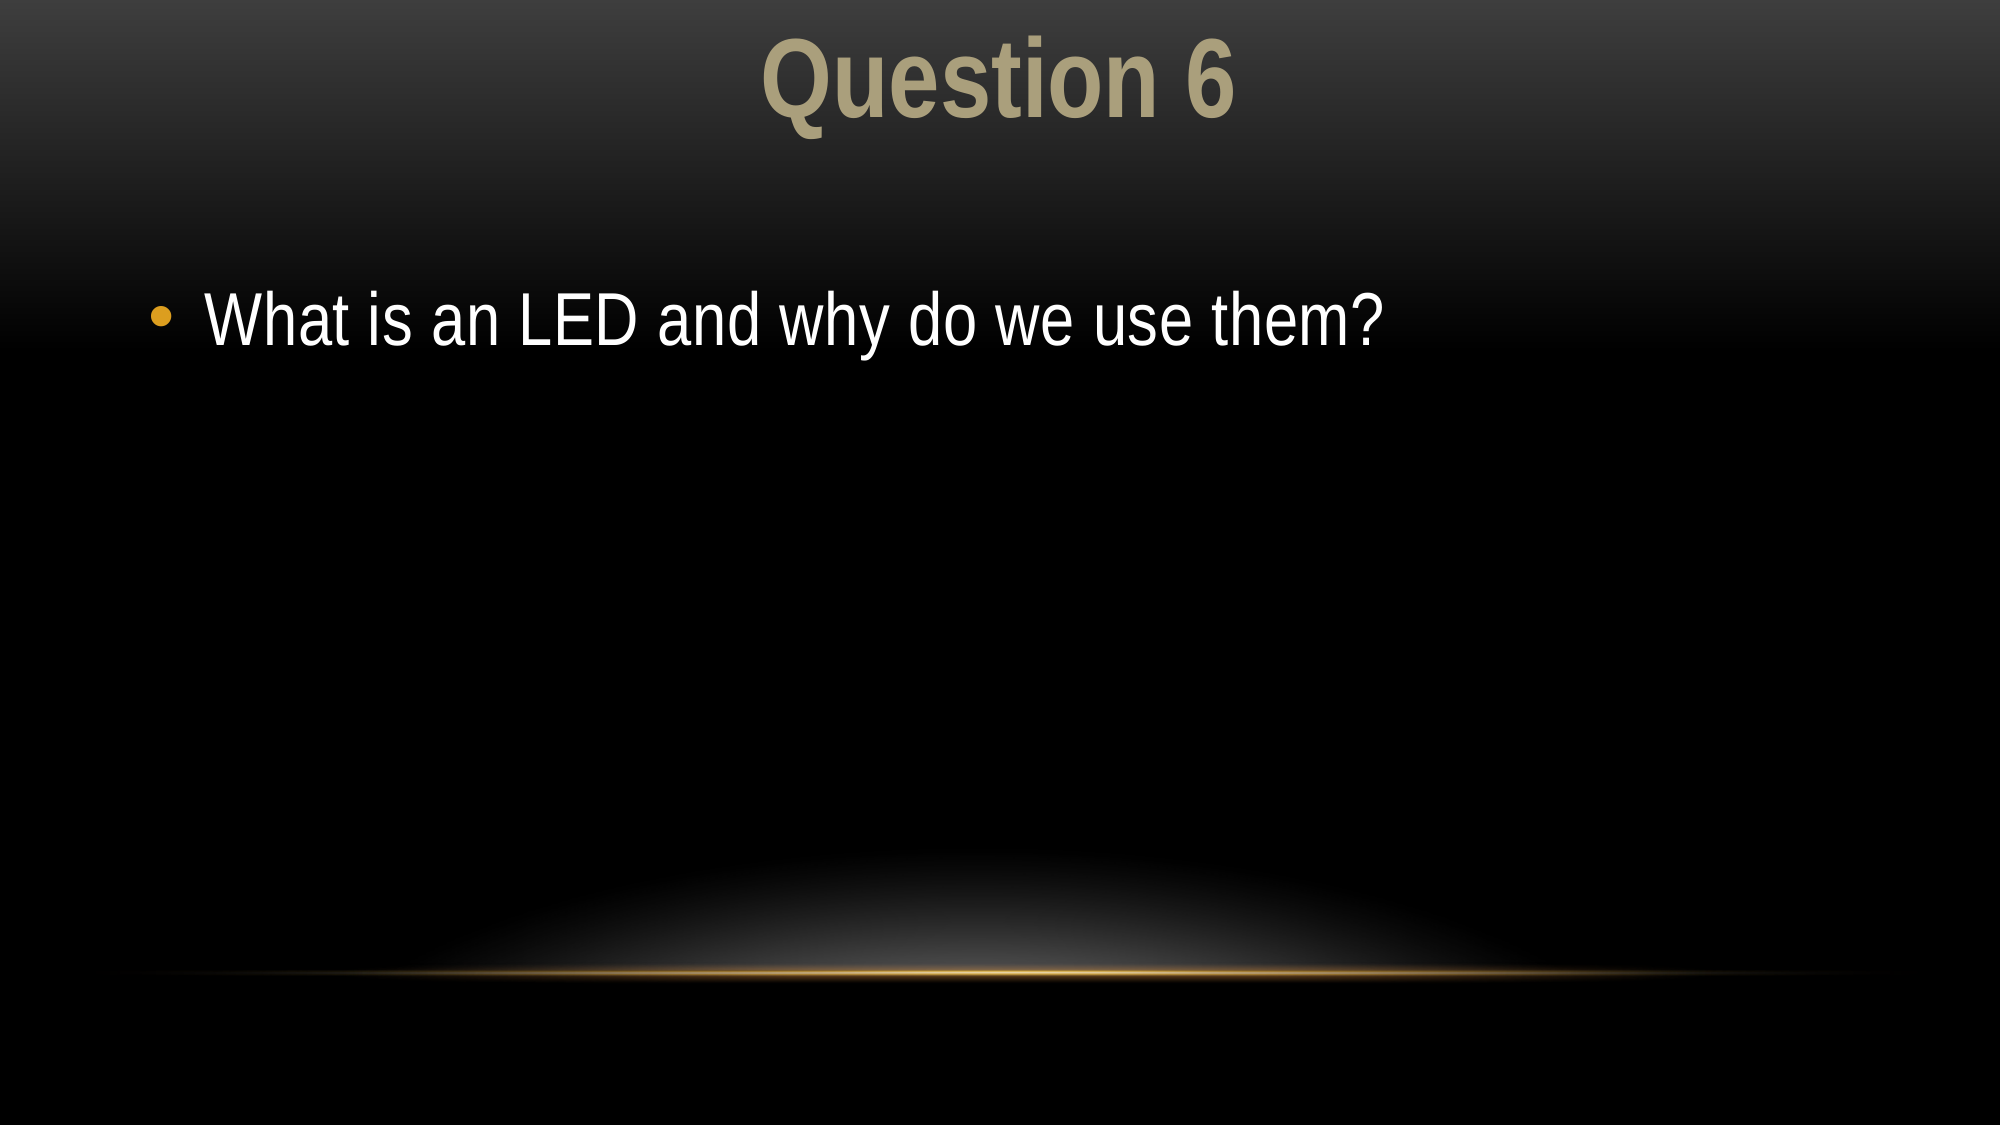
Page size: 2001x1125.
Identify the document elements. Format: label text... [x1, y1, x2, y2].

list What is an LED and why do we use them? [133, 262, 1867, 938]
text_box Question 6 [284, 0, 1714, 148]
picture [0, 0, 2000, 1125]
